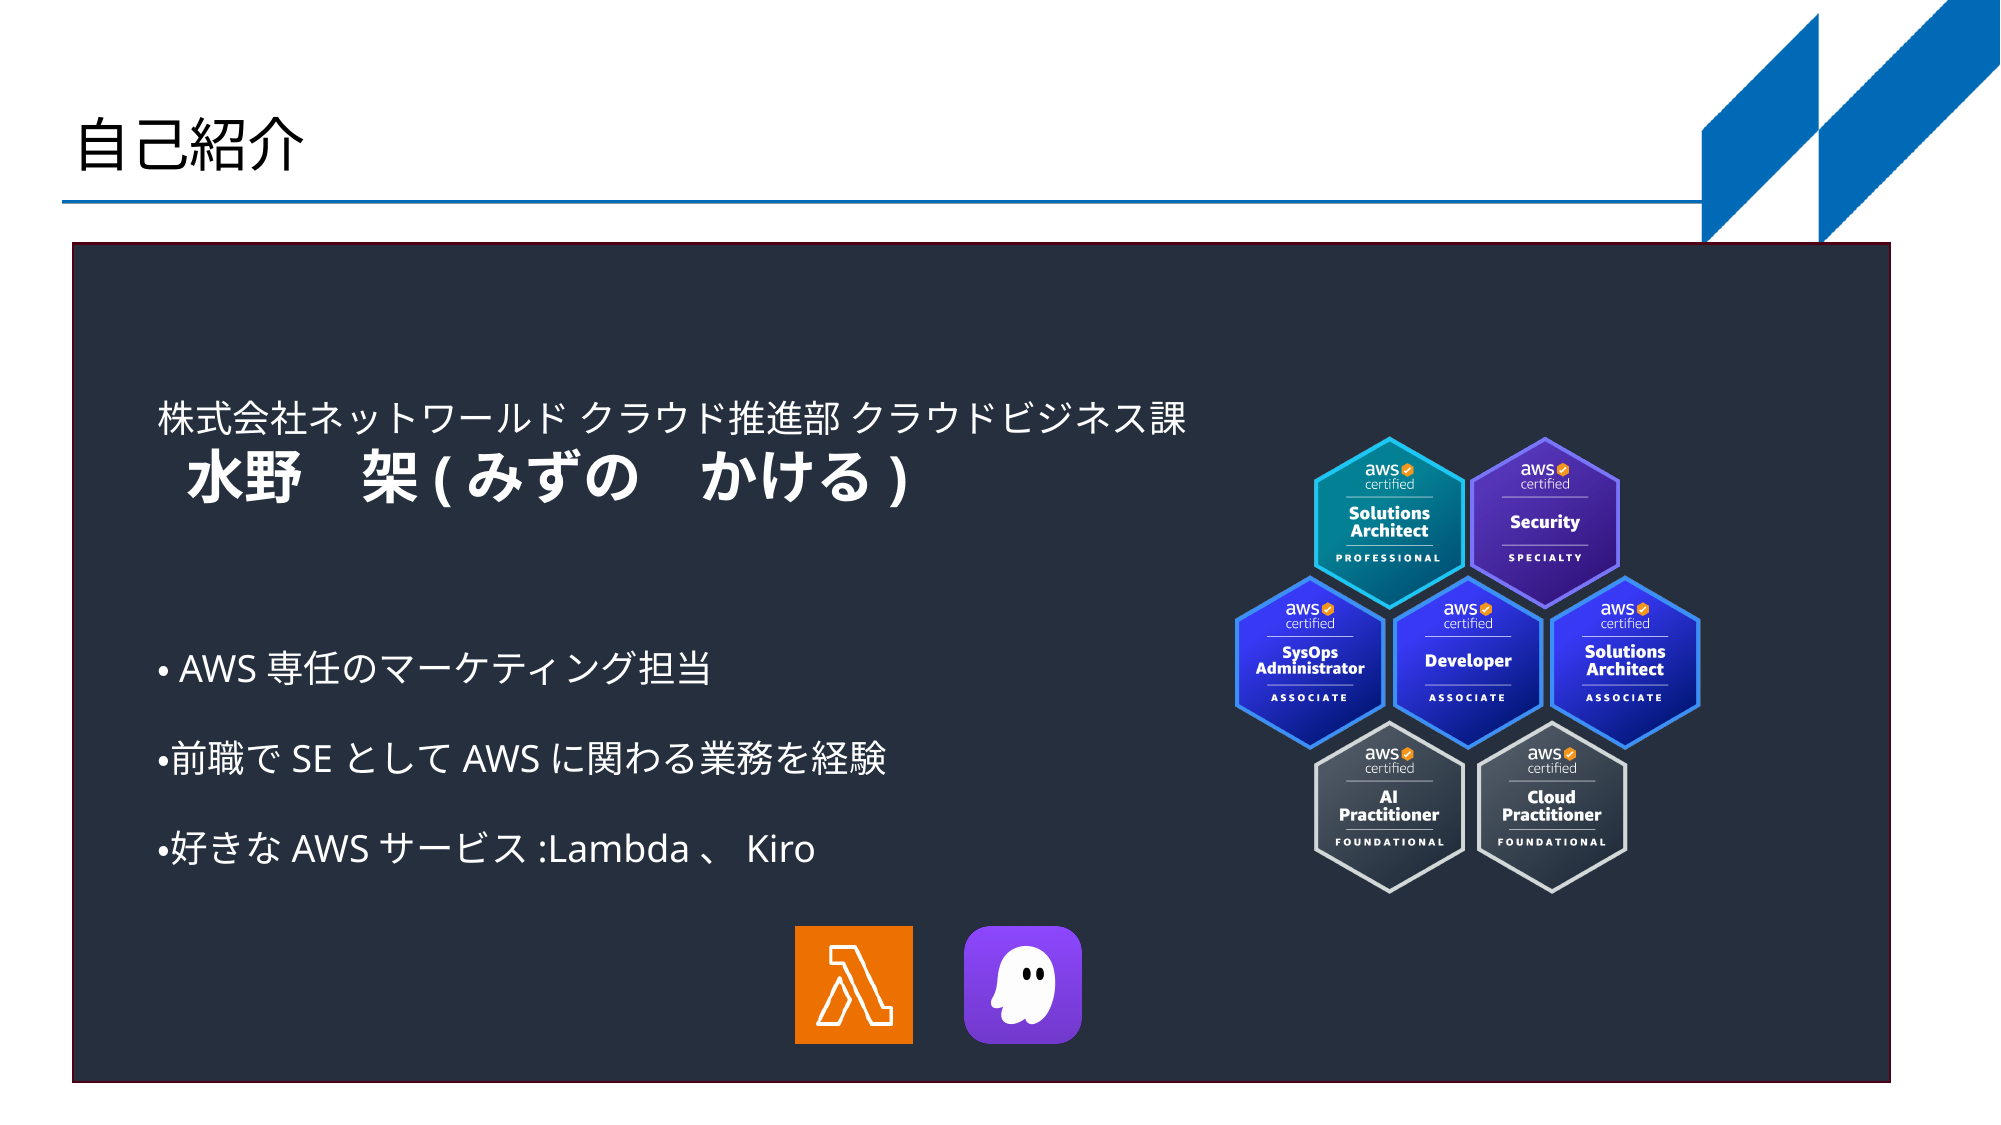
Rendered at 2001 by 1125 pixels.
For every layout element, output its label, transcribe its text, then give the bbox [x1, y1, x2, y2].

text_box 株式会社ネットワールド クラウド推進部 クラウドビジネス課 水野 架(みずの かける) ・AWS専任のマーケティング担当 ・前職でSEとしてAWSに関わる業務を経験 ・好きなAWSサービス:Lambda、Kiro [91, 387, 1226, 878]
title 自己紹介 [72, 106, 1691, 189]
picture [795, 926, 913, 1044]
picture [62, 0, 2000, 247]
picture [964, 926, 1082, 1044]
text_box [72, 242, 1891, 1083]
picture [1220, 434, 1714, 896]
